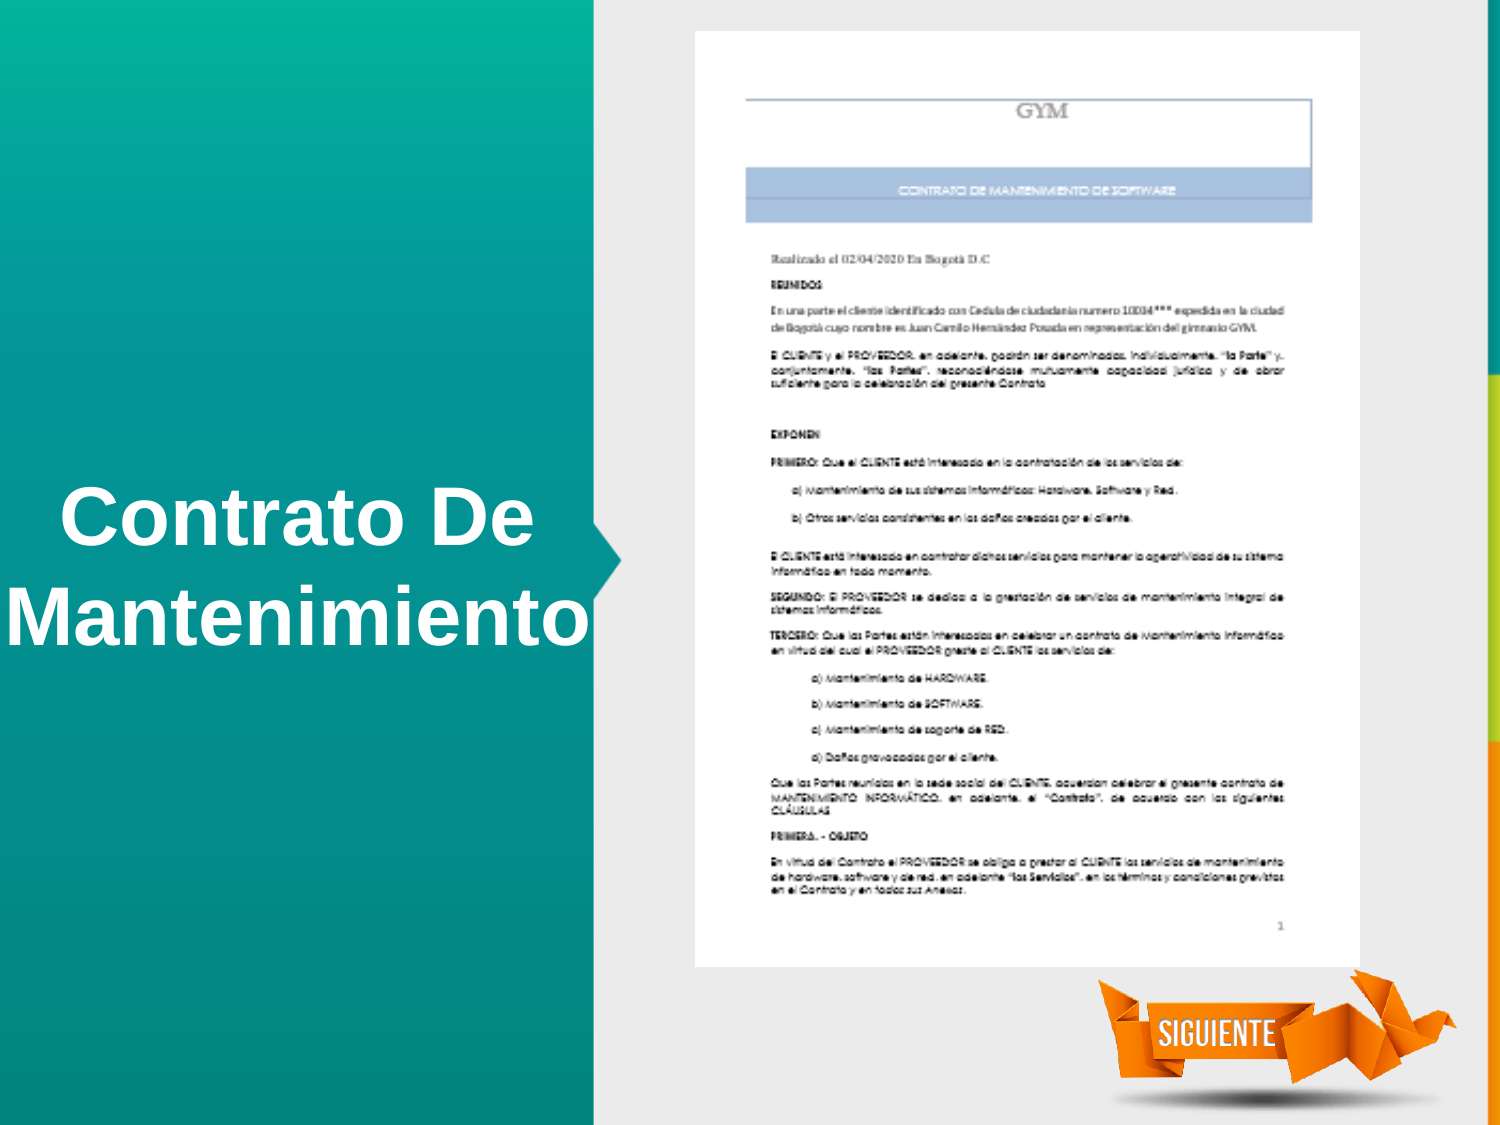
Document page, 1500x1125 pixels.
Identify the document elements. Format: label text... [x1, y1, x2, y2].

text_box Contrato De Mantenimiento [0, 112, 611, 1013]
picture [0, 0, 1500, 1125]
